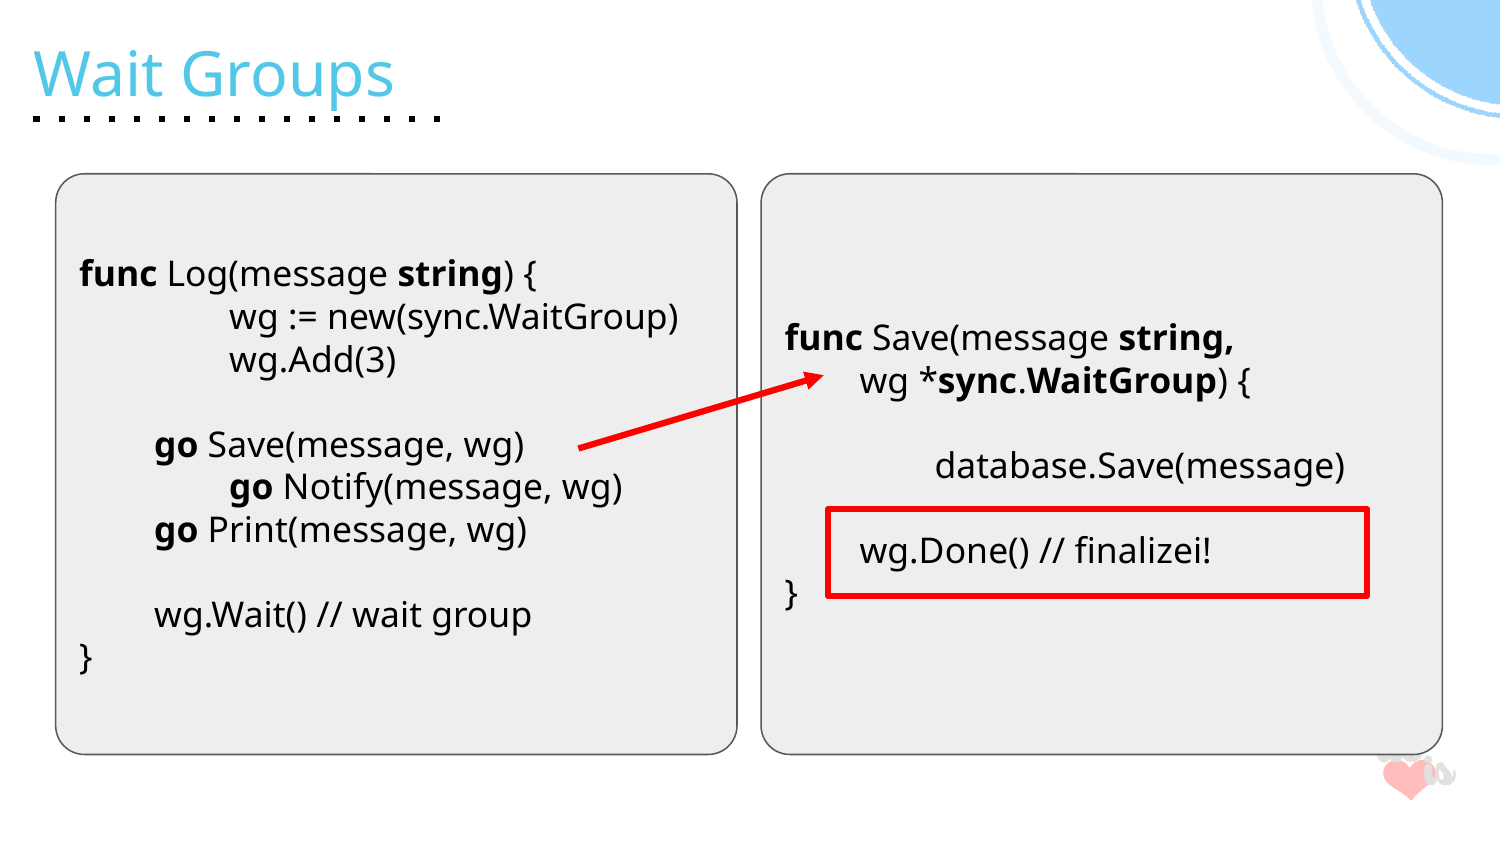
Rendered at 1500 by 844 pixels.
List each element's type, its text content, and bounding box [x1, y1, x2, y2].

text_box [828, 509, 1368, 596]
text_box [1309, 0, 1500, 164]
picture [1375, 726, 1457, 801]
text_box func Save(message string, wg *sync.WaitGroup) { database.Save(message) wg.Done() // finalizei! } [761, 173, 1443, 755]
text_box Wait Groups [33, 28, 957, 109]
text_box func Log(message string) { wg := new(sync.WaitGroup) wg.Add(3) go Save(message, wg) go Notify(message, wg) go Print(message, wg) wg.Wait() // wait group } [55, 173, 738, 755]
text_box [578, 375, 825, 449]
